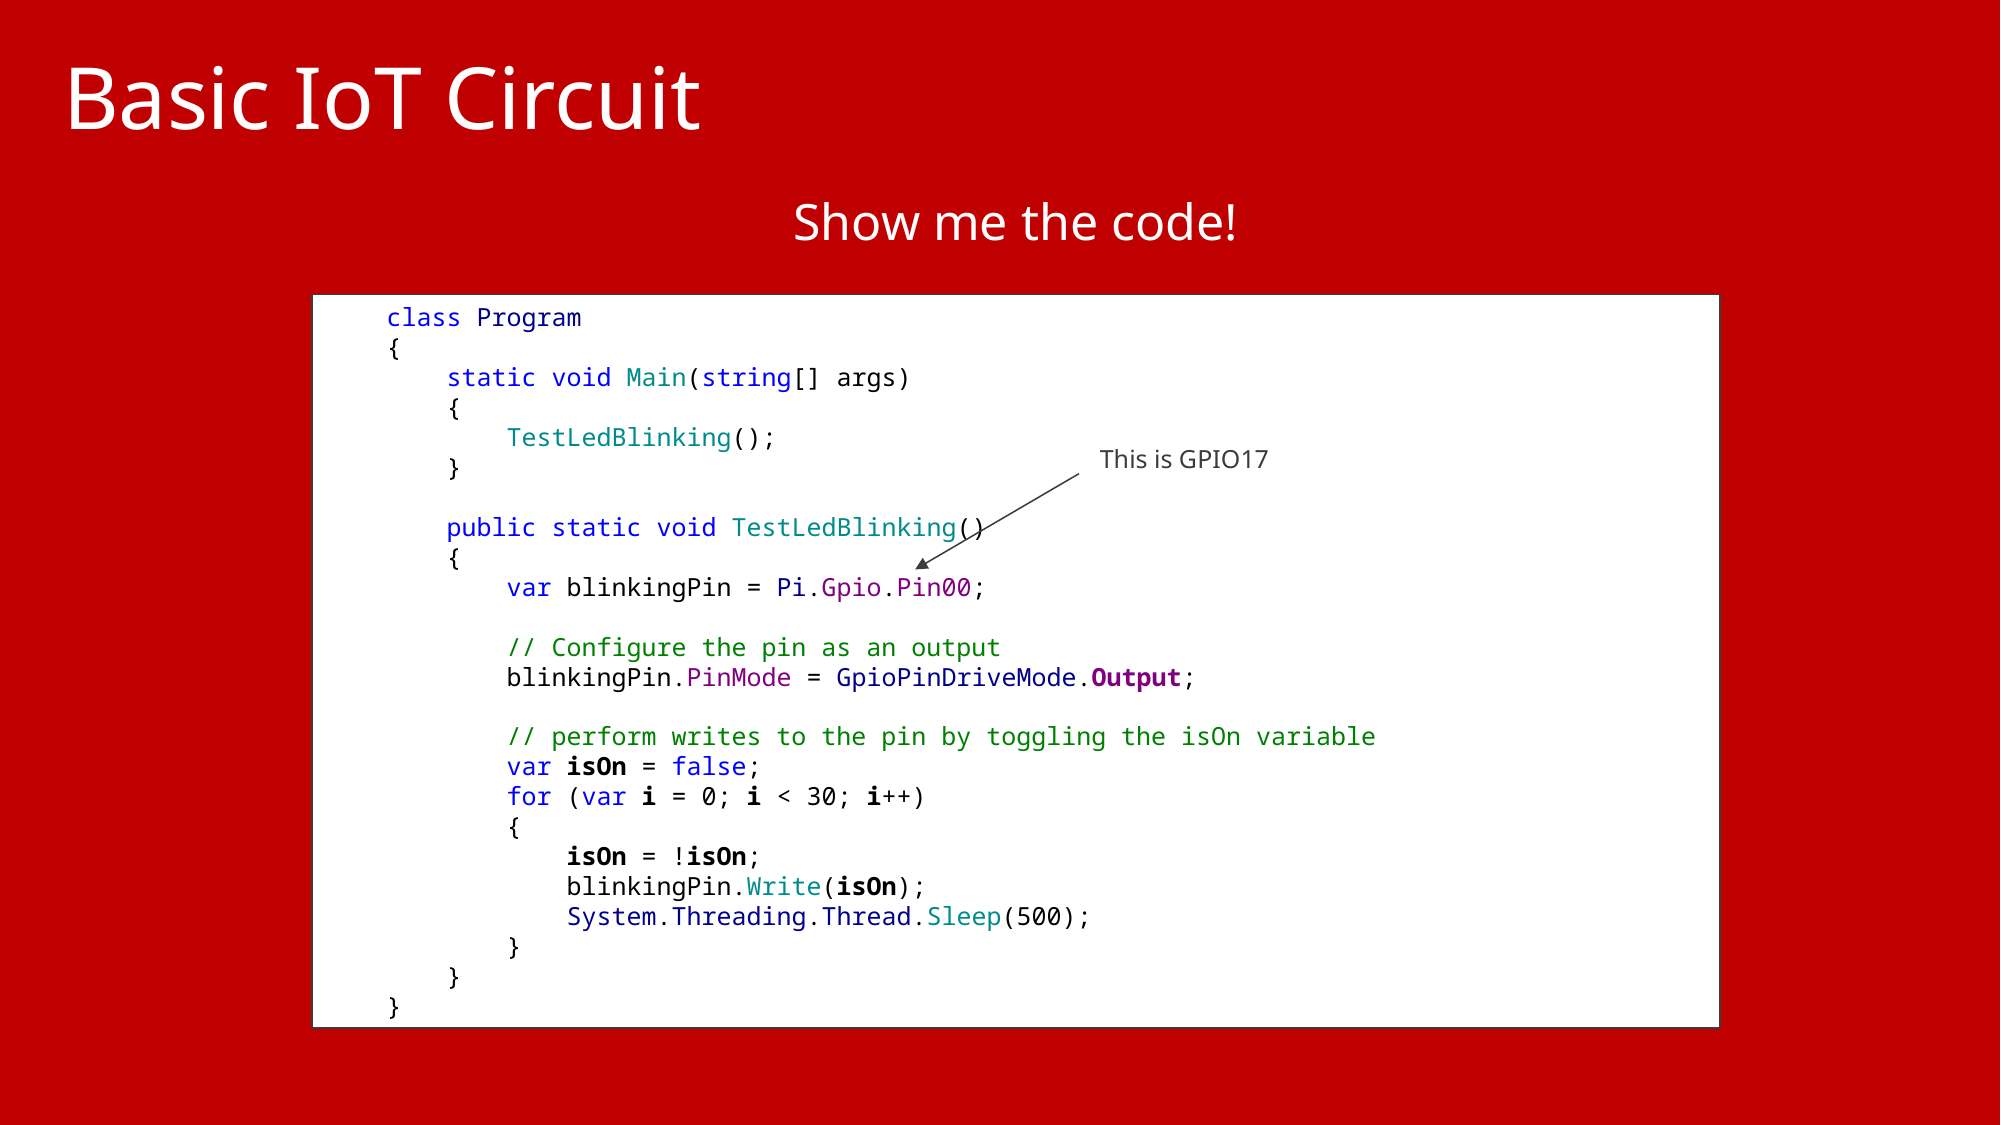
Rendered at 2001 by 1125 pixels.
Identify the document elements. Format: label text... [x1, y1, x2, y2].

text_box class Program { static void Main(string[] args) { TestLedBlinking(); } public static void TestLedBlinking() { var blinkingPin = Pi.Gpio.Pin00; // Configure the pin as an output blinkingPin.PinMode = GpioPinDriveMode.Output; // perform writes to the pin by toggling the isOn variable var isOn = false; for (var i = 0; i < 30; i++) { isOn = !isOn; blinkingPin.Write(isOn); System.Threading.Thread.Sleep(500); } } } [311, 294, 1721, 1029]
text_box Show me the code! [311, 173, 1720, 276]
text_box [914, 473, 1080, 570]
text_box This is GPIO17 [1069, 433, 1526, 489]
list Basic IoT Circuit [33, 31, 1944, 173]
